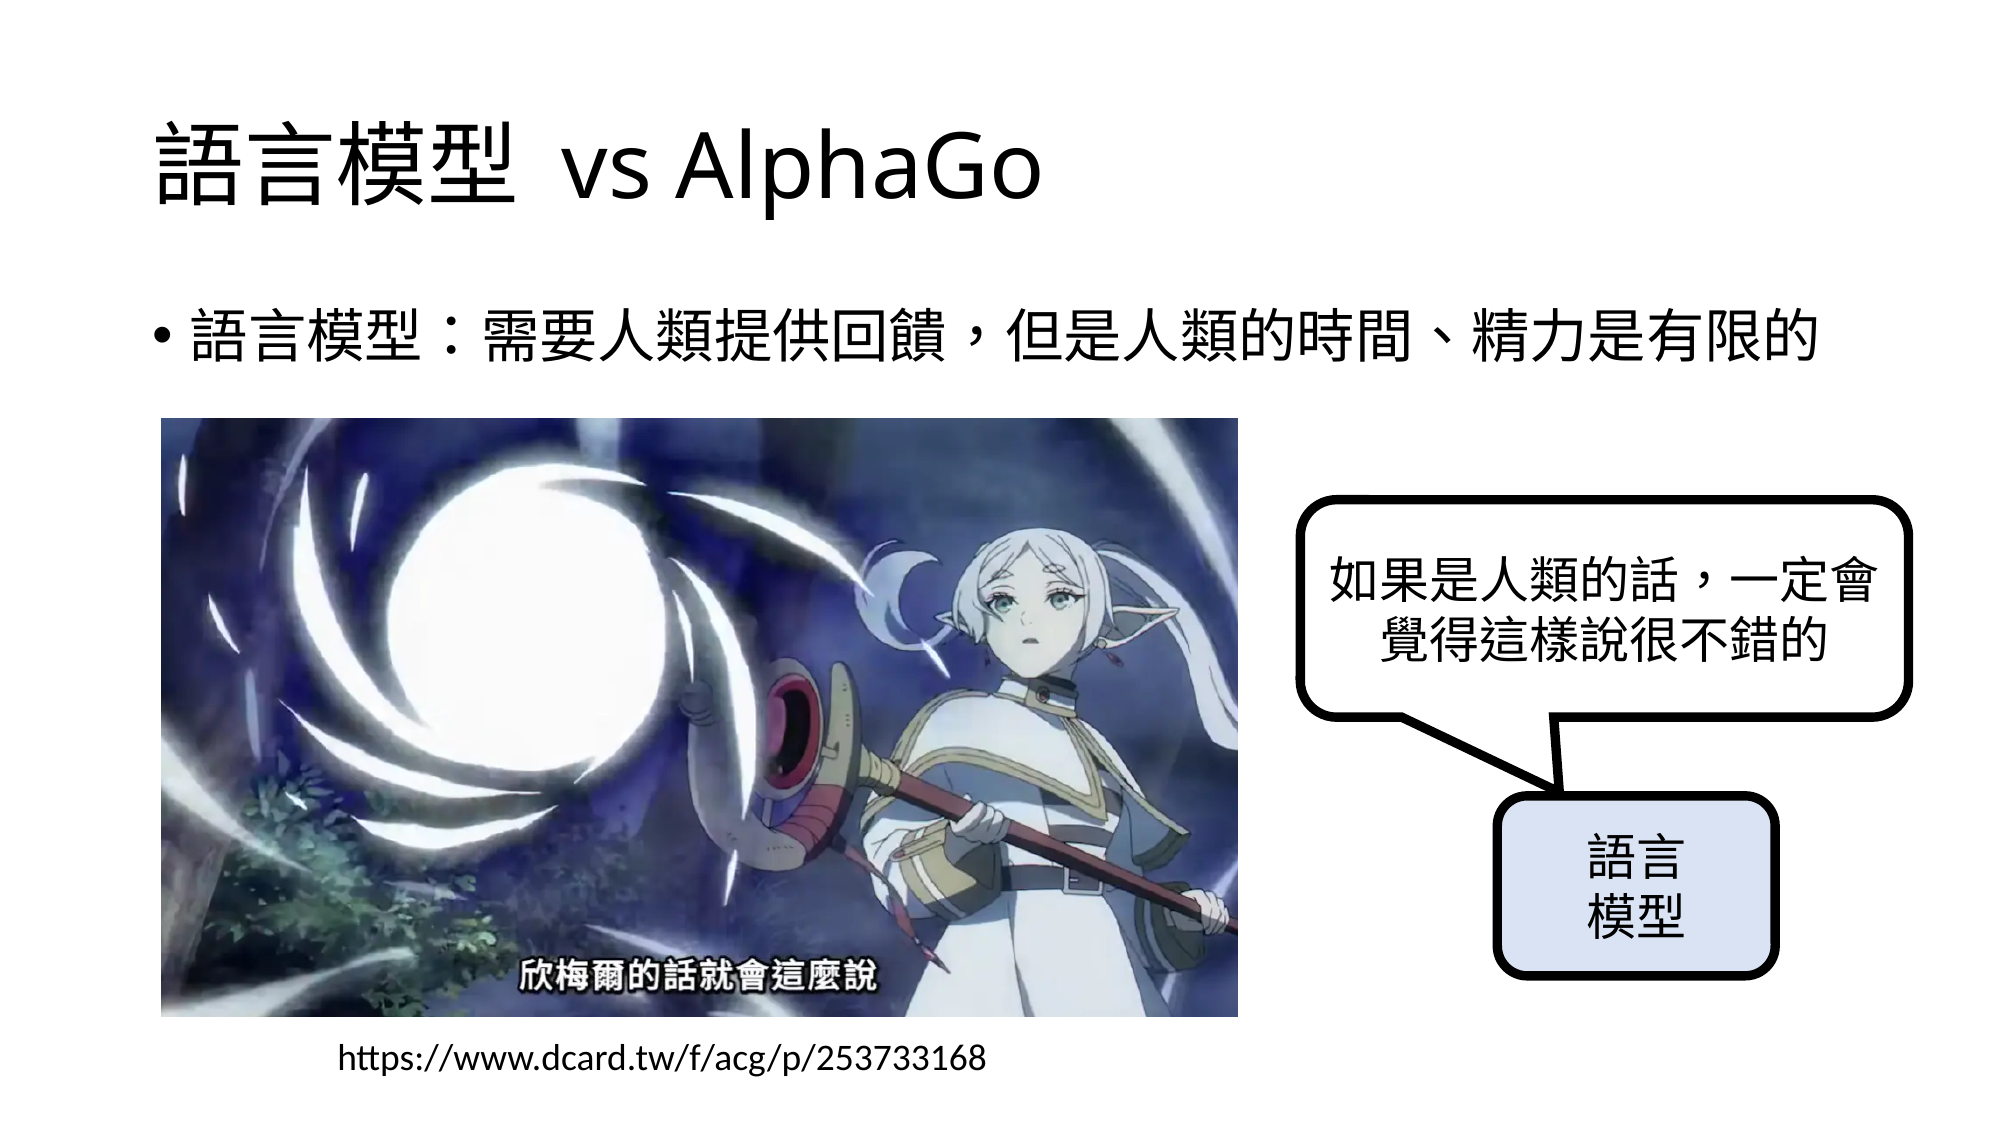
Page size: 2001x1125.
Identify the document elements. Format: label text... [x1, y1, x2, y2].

text_box https://www.dcard.tw/f/acg/p/253733168 [322, 1025, 1322, 1085]
text_box 語言 模型 [1496, 794, 1777, 977]
picture [161, 418, 1238, 1017]
title 語言模型 vs AlphaGo [137, 59, 1863, 278]
text_box 如果是人類的話，一定會覺得這樣說很不錯的 [1299, 498, 1910, 794]
list 語言模型：需要人類提供回饋，但是人類的時間、精力是有限的 [137, 299, 1863, 1014]
